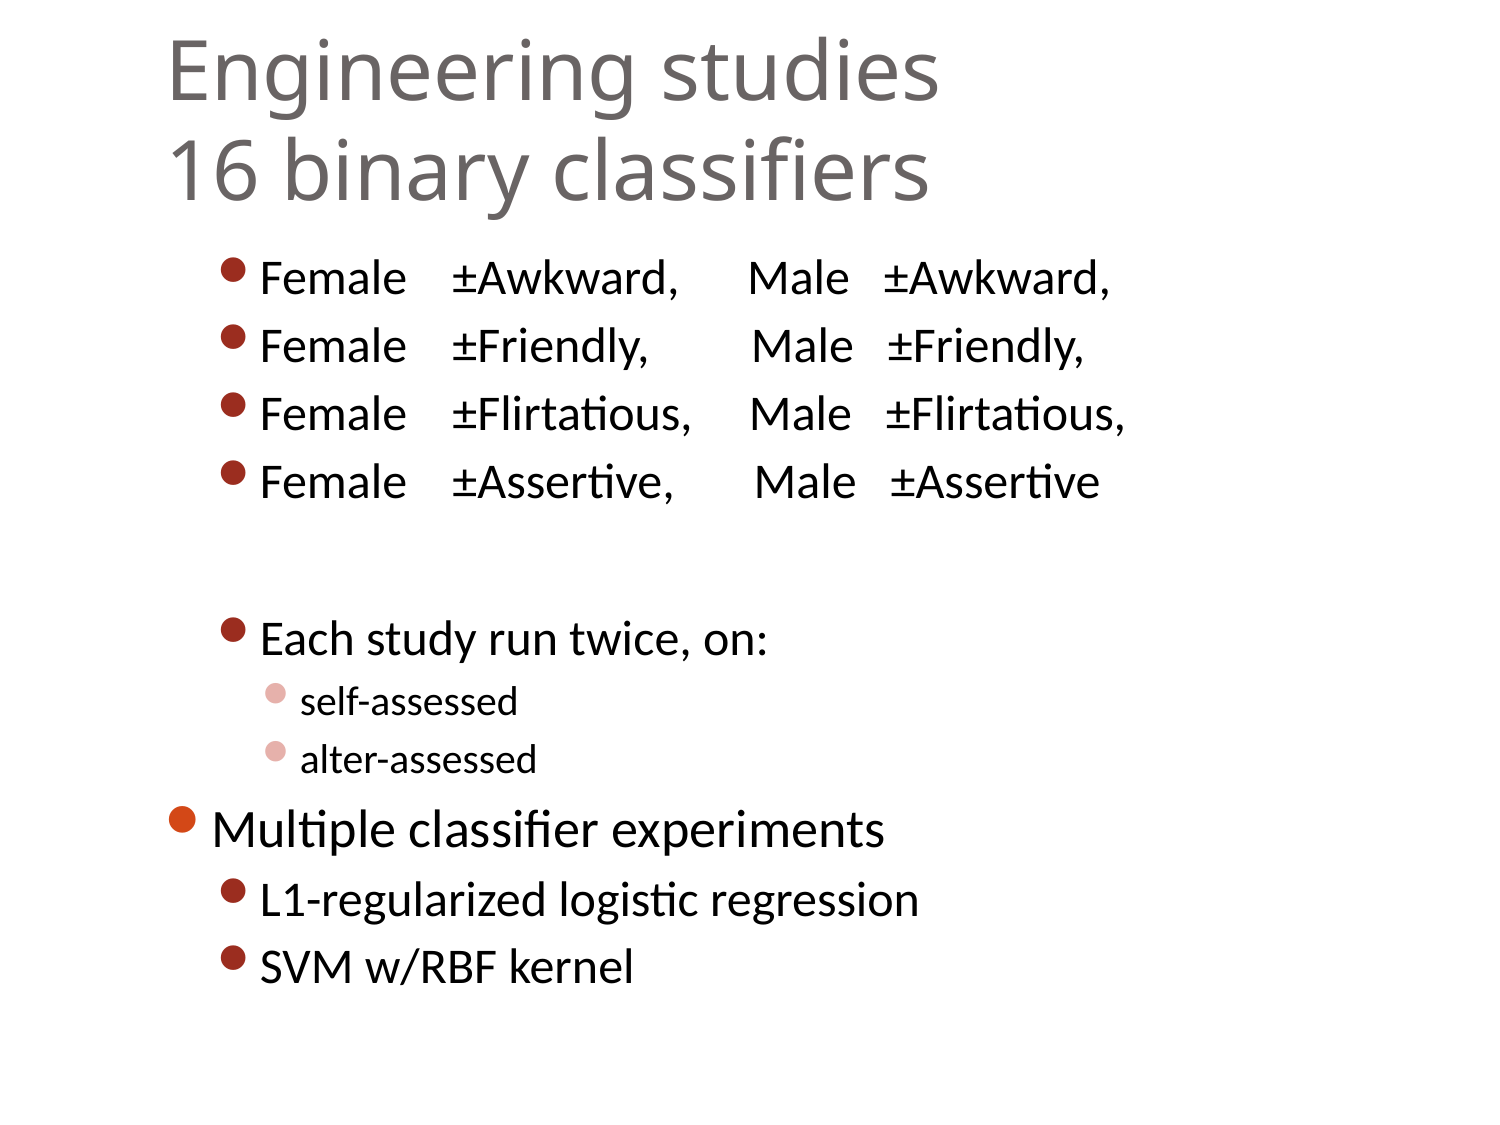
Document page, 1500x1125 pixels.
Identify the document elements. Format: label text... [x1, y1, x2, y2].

list Female ±Awkward, Male ±Awkward, Female ±Friendly, Male ±Friendly, Female ±Flirtatious, Male ±Flirtatious, Female ±Assertive, Male ±Assertive Each study run twice, on: self-assessed alter-assessed Multiple classifier experiments L1-regularized logistic regression SVM w/RBF kernel [149, 237, 1426, 988]
title Engineering studies 16 binary classifiers [149, 44, 1426, 233]
